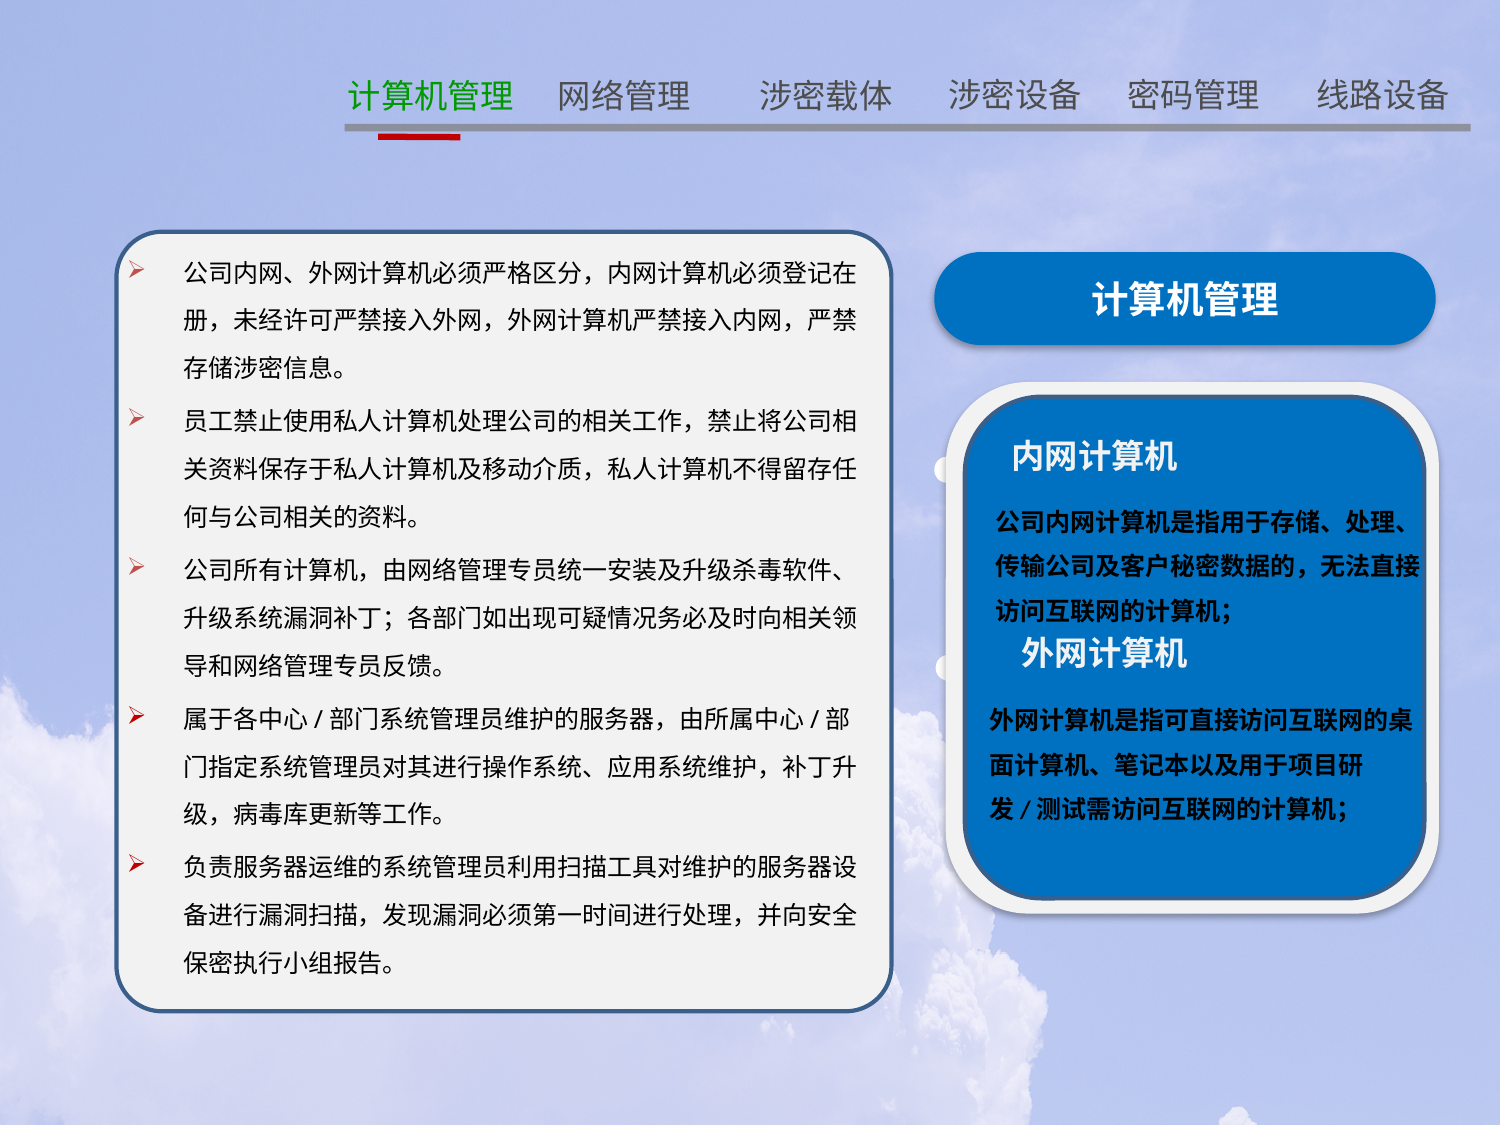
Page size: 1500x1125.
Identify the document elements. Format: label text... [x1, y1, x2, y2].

text_box 密码管理 [1112, 66, 1275, 121]
text_box 线路设备 [1302, 66, 1465, 121]
text_box 涉密载体 [744, 68, 908, 123]
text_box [934, 251, 1440, 914]
text_box [332, 69, 384, 145]
text_box [384, 123, 1471, 132]
text_box 涉密设备 [934, 66, 1097, 121]
text_box [886, 251, 894, 992]
text_box 计算机管理 [333, 68, 530, 123]
text_box 公司内网、外网计算机必须严格区分，内网计算机必须登记在册，未经许可严禁接入外网，外网计算机严禁接入内网，严禁存储涉密信息。 员工禁止使用私人计算机处理公司的相关工作，禁止将公司相关资料保存于私人计算机及移动介质，私人计算机不得留存任何与公司相关的资料。 公司所有计算机，由网络管理专员统一安装及升级杀毒软件、升级系统漏洞补丁；各部门如出现可疑情况务必及时向相关领导和网络管理专员反馈。 属于各中心/部门系统管理员维护的服务器，由所属中心/部门指定系统管理员对其进行操作系统、应用系统维护，补丁升级，病毒库更新等工作。 负责服务器运维的系统管理员利用扫描工具对维护的服务器设备进行漏洞扫描，发现漏洞必须第一时间进行处理，并向安全保密执行小组报告。 [111, 231, 886, 1012]
text_box 网络管理 [543, 67, 714, 123]
